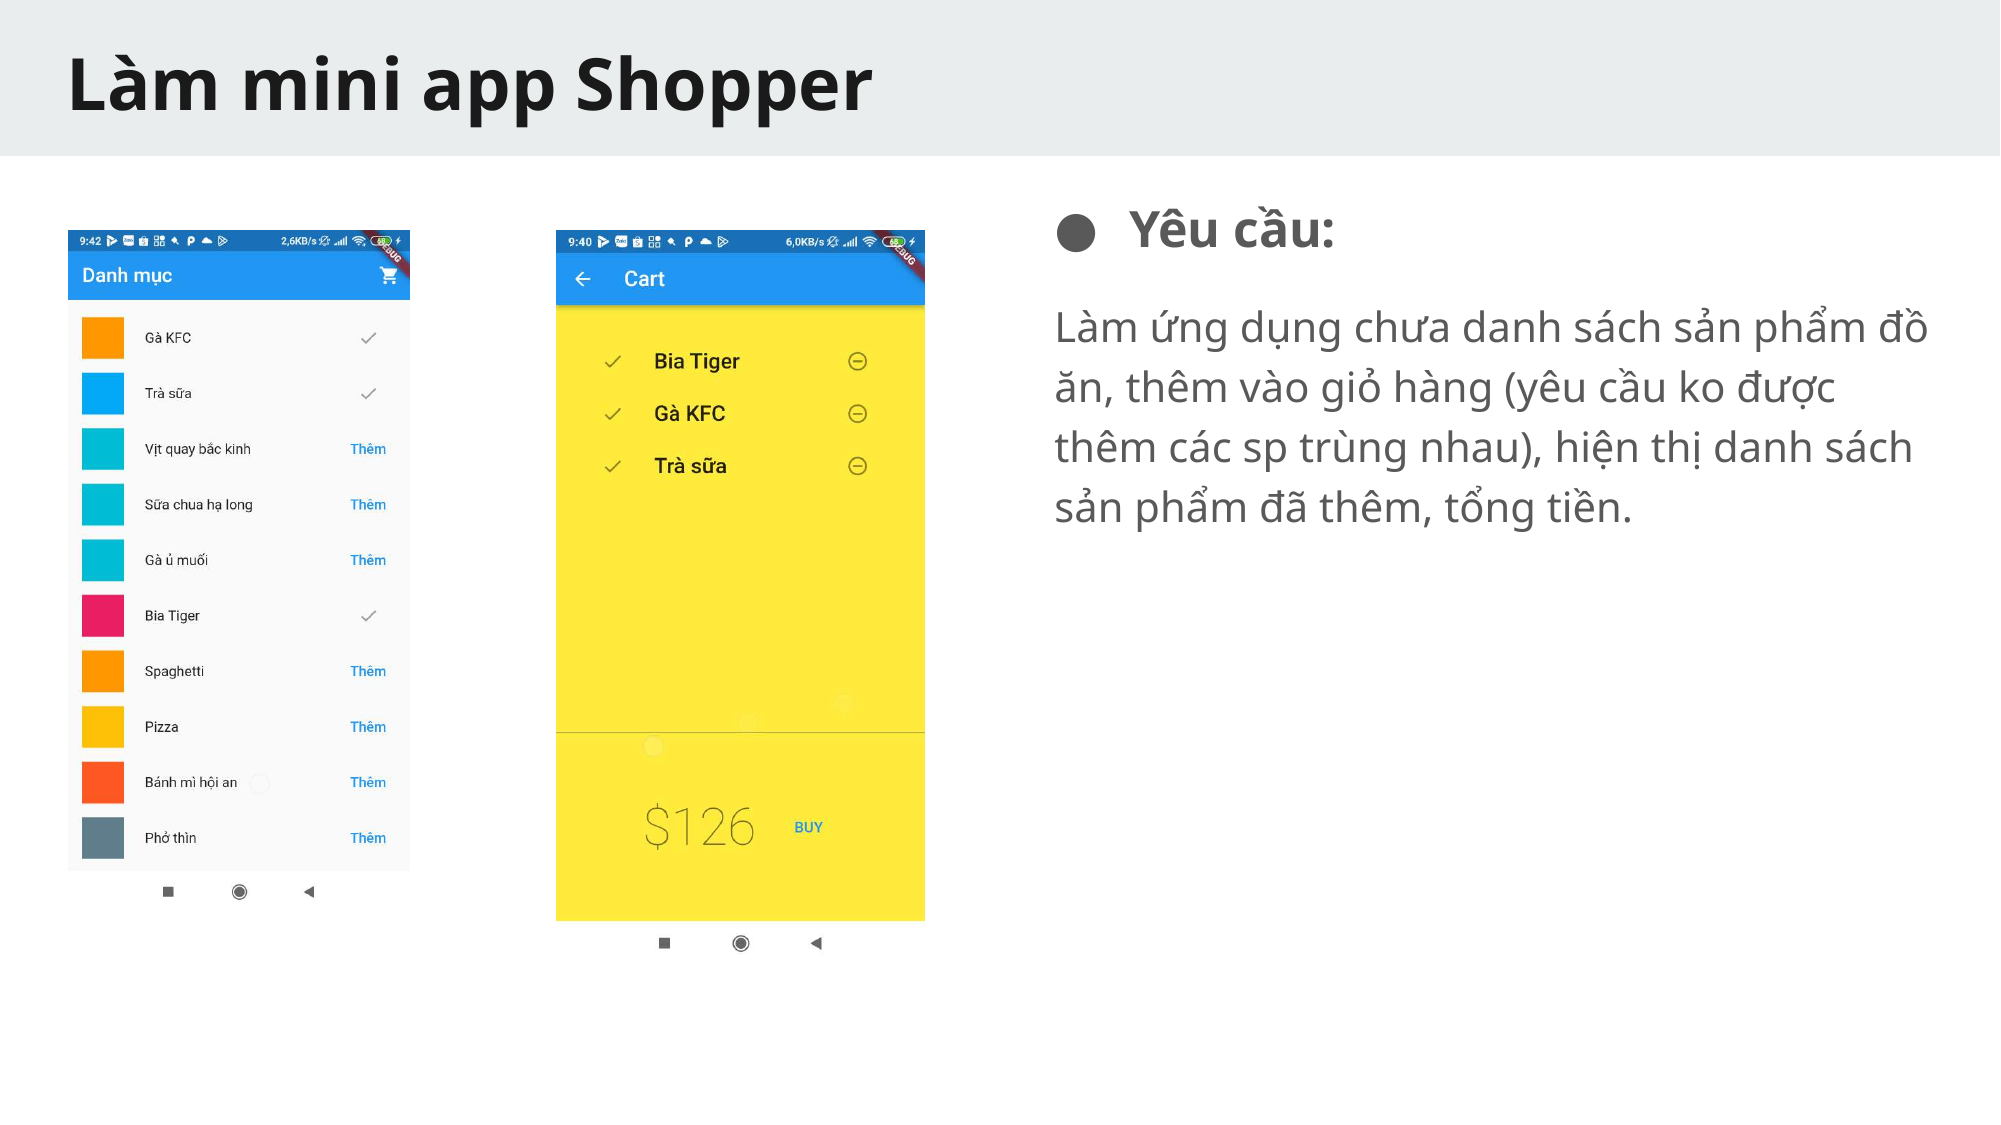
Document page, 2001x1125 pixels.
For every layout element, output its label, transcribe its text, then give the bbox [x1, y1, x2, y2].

list Yêu cầu: Làm ứng dụng chưa danh sách sản phẩm đồ ăn, thêm vào giỏ hàng (yêu cầu ko được thêm các sp trùng nhau), hiện thị danh sách sản phẩm đã thêm, tổng tiền. [1014, 170, 1959, 1078]
title Làm mini app Shopper [51, 23, 1956, 141]
picture [67, 229, 410, 913]
picture [556, 229, 925, 965]
